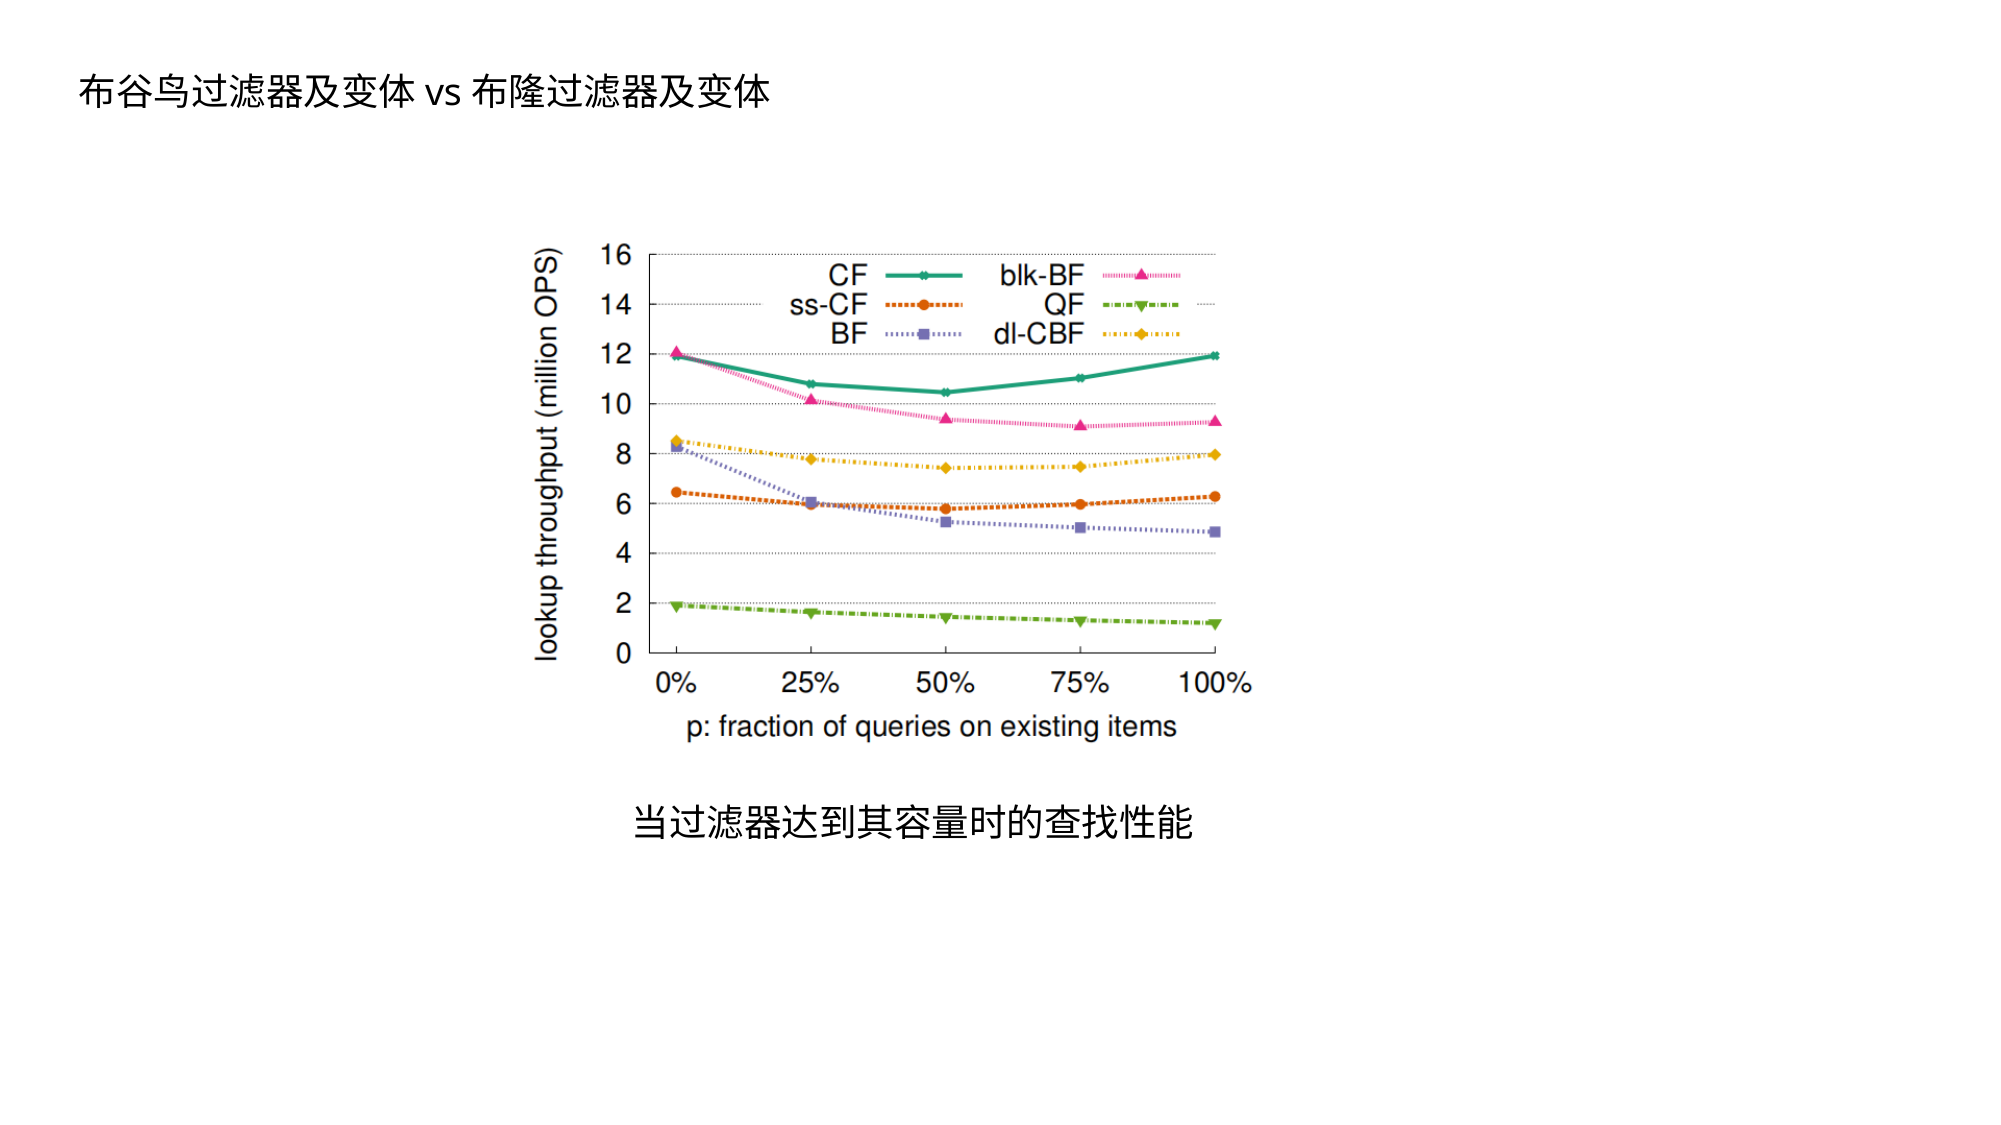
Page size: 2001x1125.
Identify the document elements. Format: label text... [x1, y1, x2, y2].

text_box 当过滤器达到其容量时的查找性能 [617, 791, 1260, 852]
text_box 布谷鸟过滤器及变体vs布隆过滤器及变体 [63, 60, 1887, 120]
picture [475, 208, 1295, 761]
